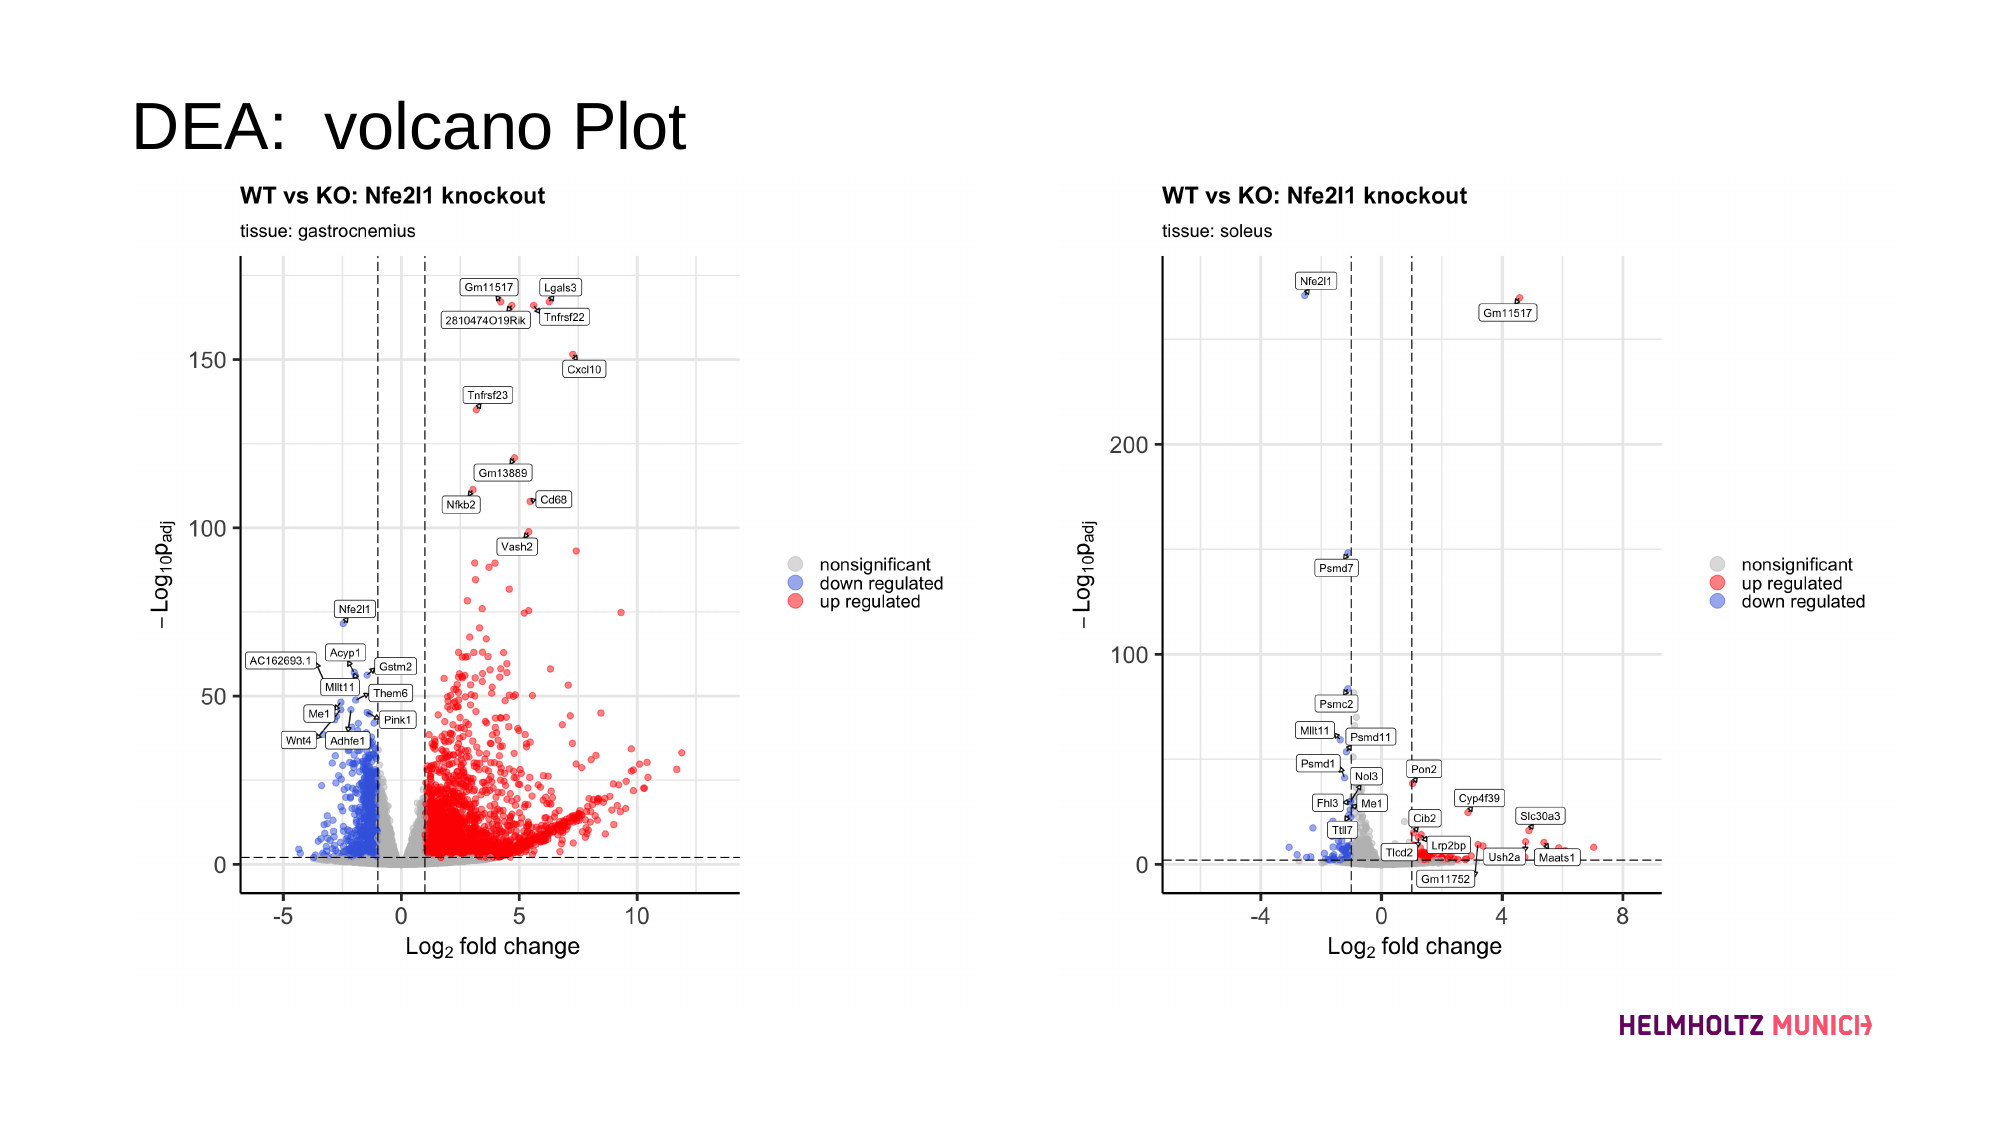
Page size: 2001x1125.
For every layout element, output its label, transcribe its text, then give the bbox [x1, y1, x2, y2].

list DEA: volcano Plot [117, 75, 1771, 172]
picture [1620, 1015, 1872, 1035]
picture [135, 171, 975, 1011]
picture [1056, 171, 1897, 1011]
